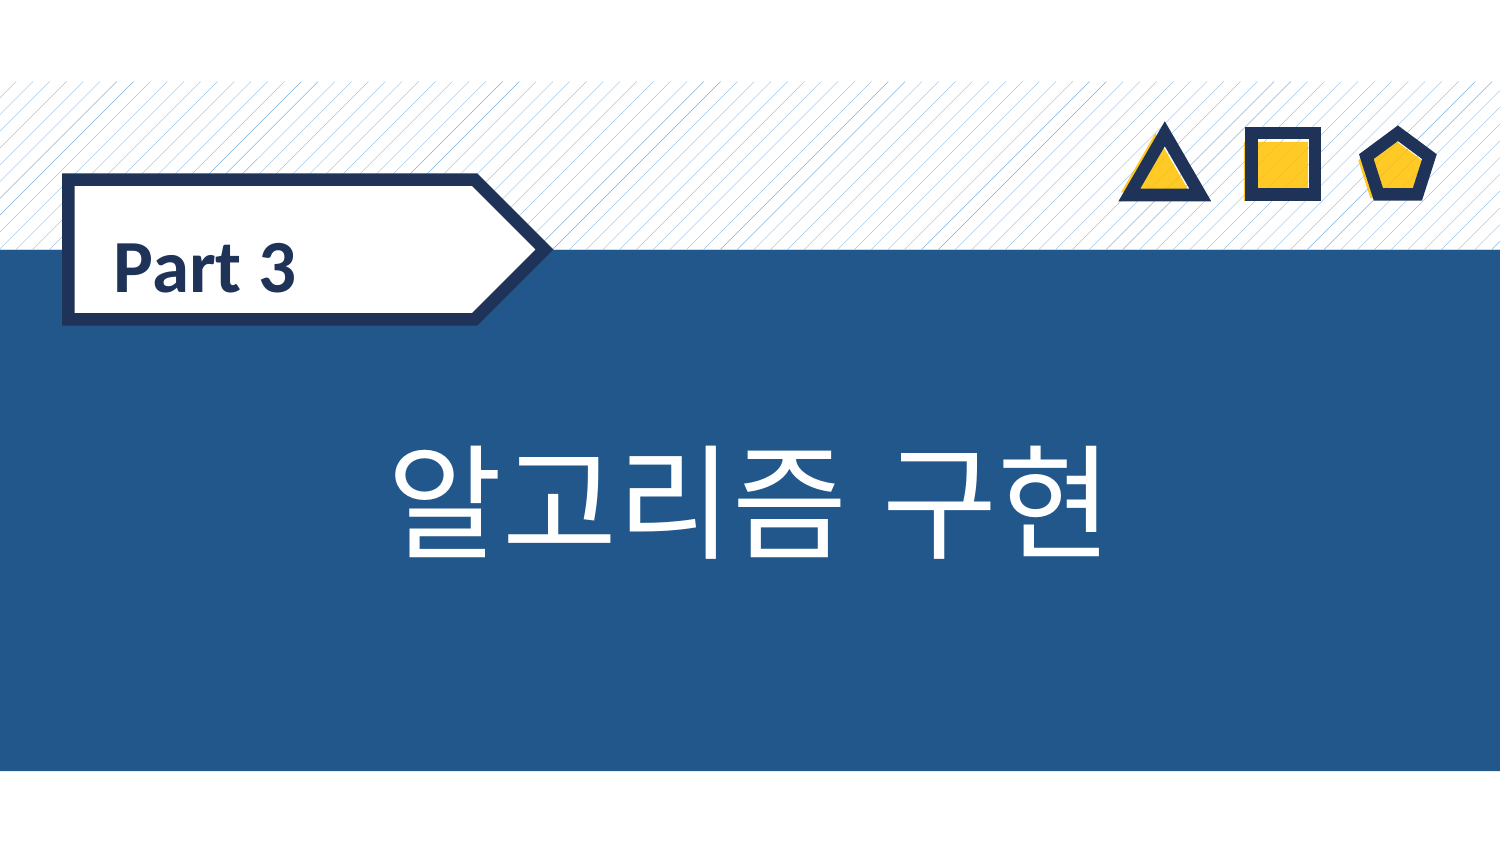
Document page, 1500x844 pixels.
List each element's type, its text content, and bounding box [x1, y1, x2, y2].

text_box 알고리즘 구현 [372, 417, 1128, 583]
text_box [1121, 133, 1430, 201]
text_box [68, 179, 545, 320]
text_box [0, 250, 1500, 772]
text_box [0, 80, 1500, 250]
